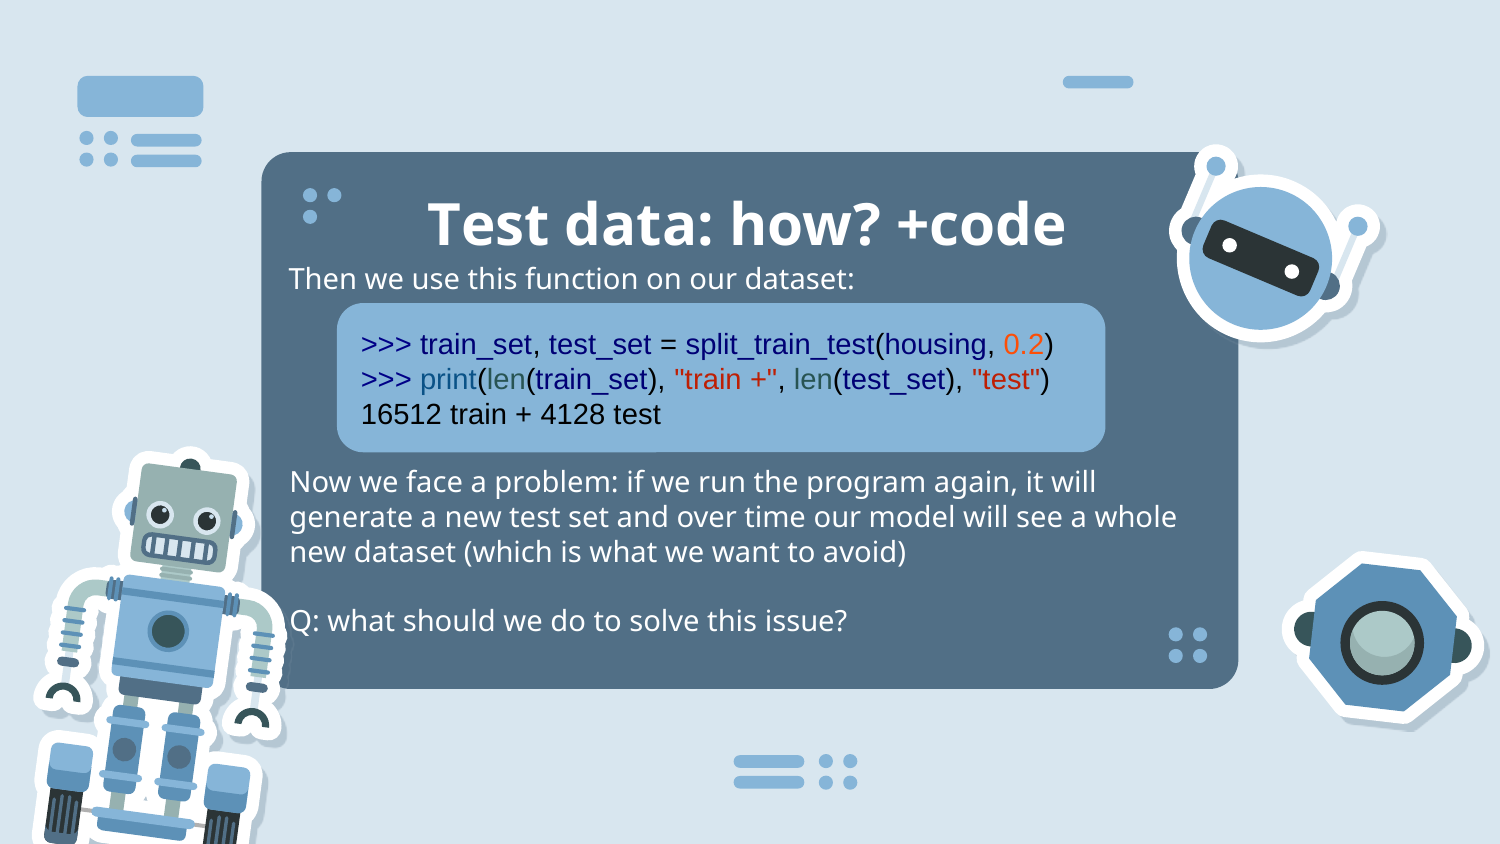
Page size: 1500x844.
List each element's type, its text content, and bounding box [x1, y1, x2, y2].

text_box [51, 456, 278, 844]
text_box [1168, 627, 1208, 664]
text_box Now we face a problem: if we run the program again, it will generate a new test set and over time our model will see a whole new dataset (which is what we want to avoid) Q: what should we do to solve this issue? [274, 447, 1237, 655]
subtitle Then we use this function on our dataset: [240, 245, 937, 453]
text_box >>> train_set, test_set = split_train_test(housing, 0.2) >>> print(len(train_set), "train +", len(test_set), "test") 16512 train + 4128 test [336, 303, 1106, 447]
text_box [302, 187, 342, 225]
title Test data: how? +code [399, 172, 1095, 294]
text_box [1293, 566, 1473, 709]
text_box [1175, 181, 1349, 331]
